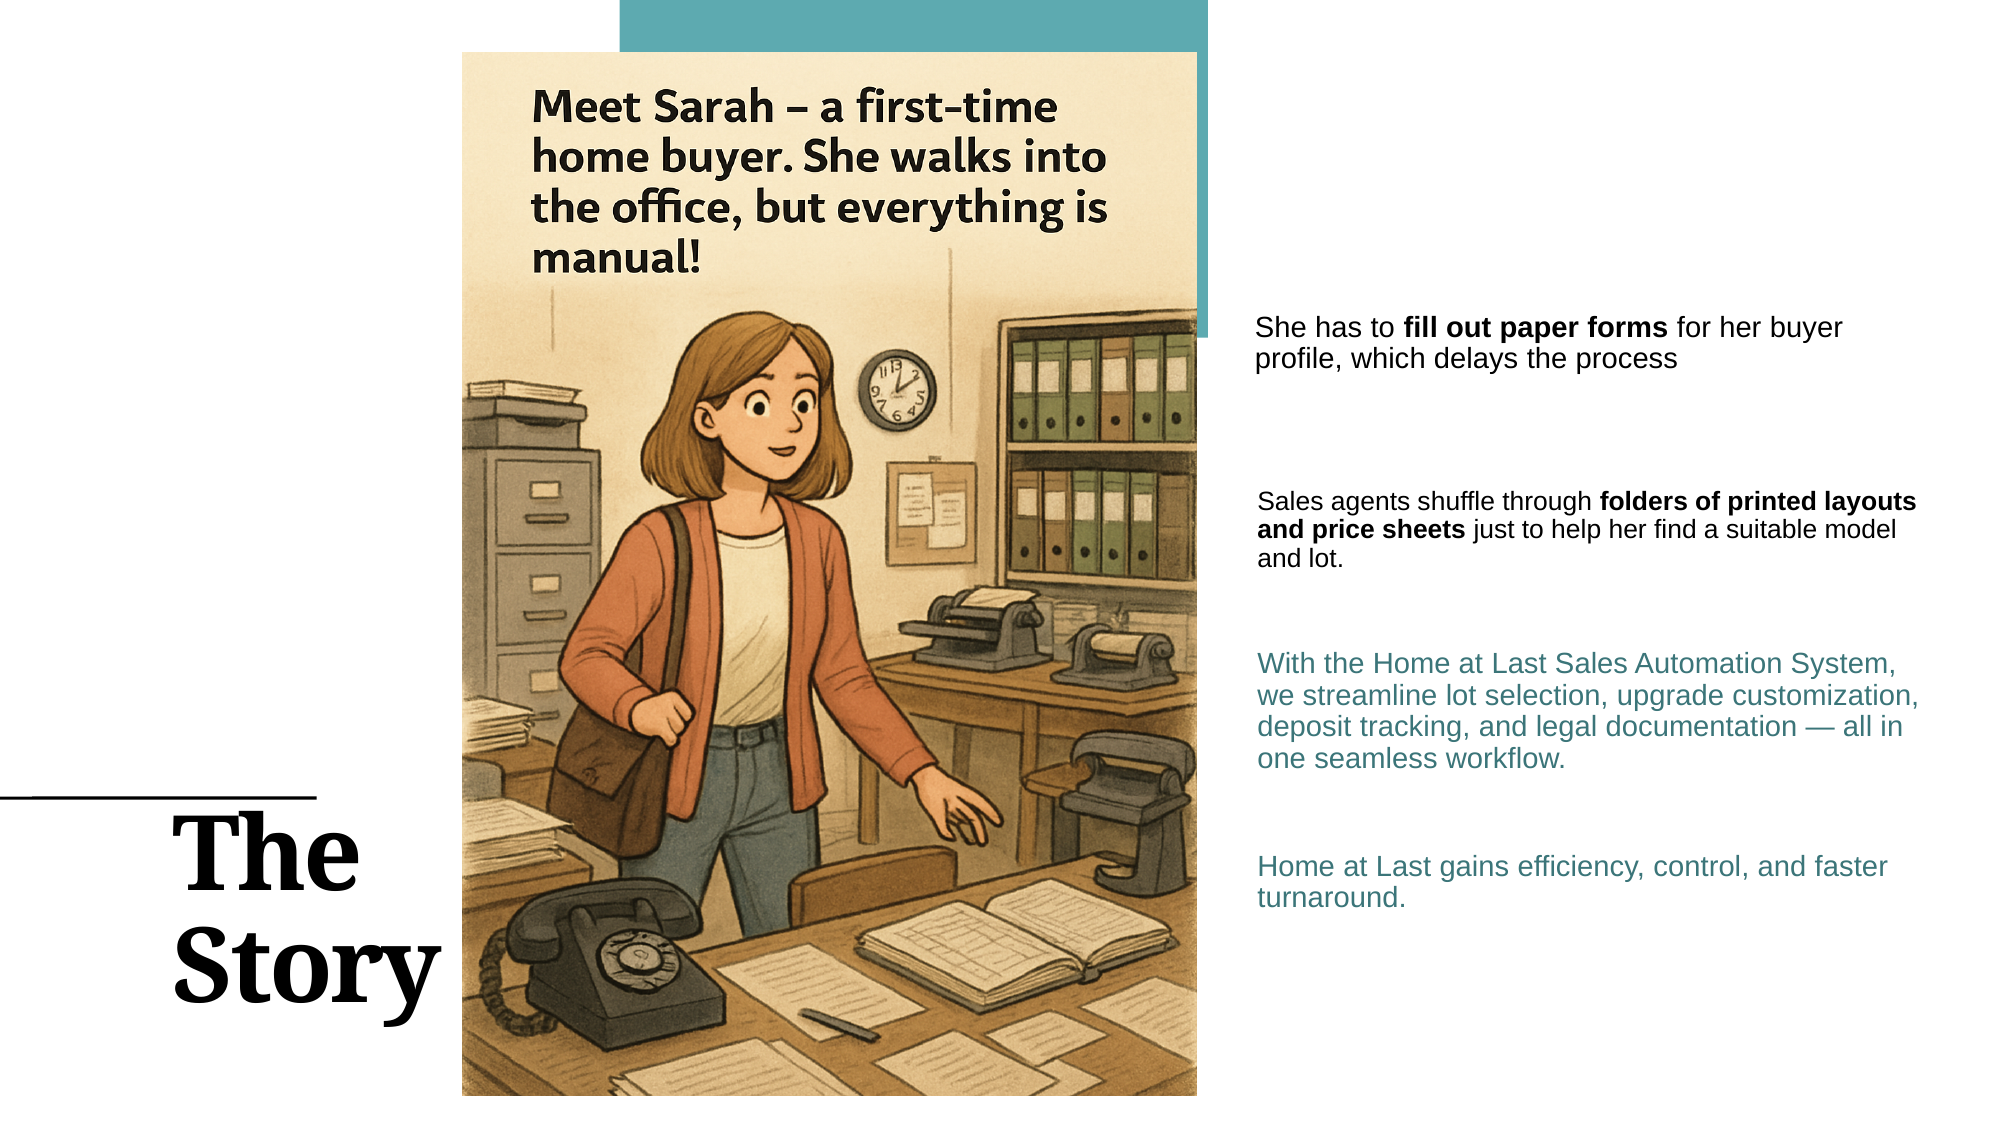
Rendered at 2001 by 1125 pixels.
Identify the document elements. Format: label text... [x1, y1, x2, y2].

list She has to fill out paper forms for her buyer profile, which delays the process [1240, 281, 1945, 406]
list Home at Last gains efficiency, control, and faster turnaround. [1242, 852, 1947, 977]
list Sales agents shuffle through folders of printed layouts and price sheets just to help her find a suitable model and lot. [1242, 429, 1947, 583]
list With the Home at Last Sales Automation System, we streamline lot selection, upgrade customization, deposit tracking, and legal documentation — all in one seamless workflow. [1242, 605, 1947, 795]
title The Story [172, 784, 462, 1026]
picture [462, 52, 1197, 1096]
